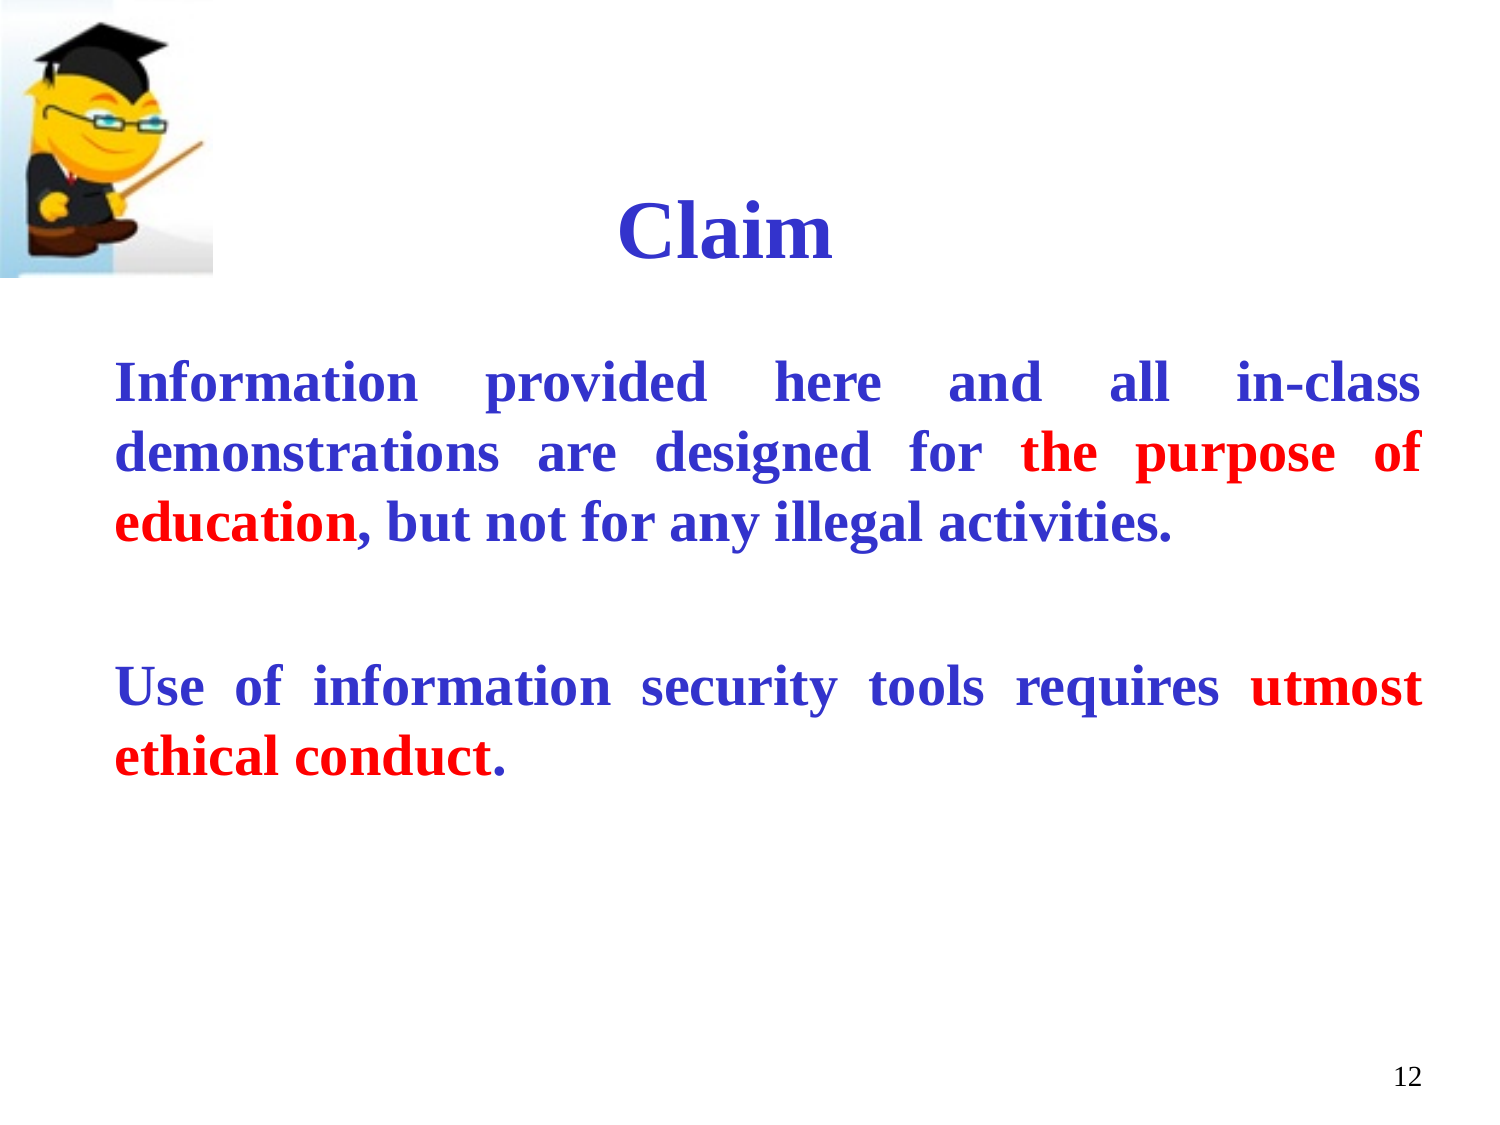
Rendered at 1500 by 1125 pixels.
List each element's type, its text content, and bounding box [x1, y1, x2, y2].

text_box 12 [1311, 1049, 1438, 1125]
text_box Information provided here and all in-class demonstrations are designed for the purpose of education, but not for any illegal activities. Use of information security tools requires utmost ethical conduct. [99, 318, 1438, 812]
picture [0, 0, 213, 278]
title Claim [87, 131, 1363, 319]
